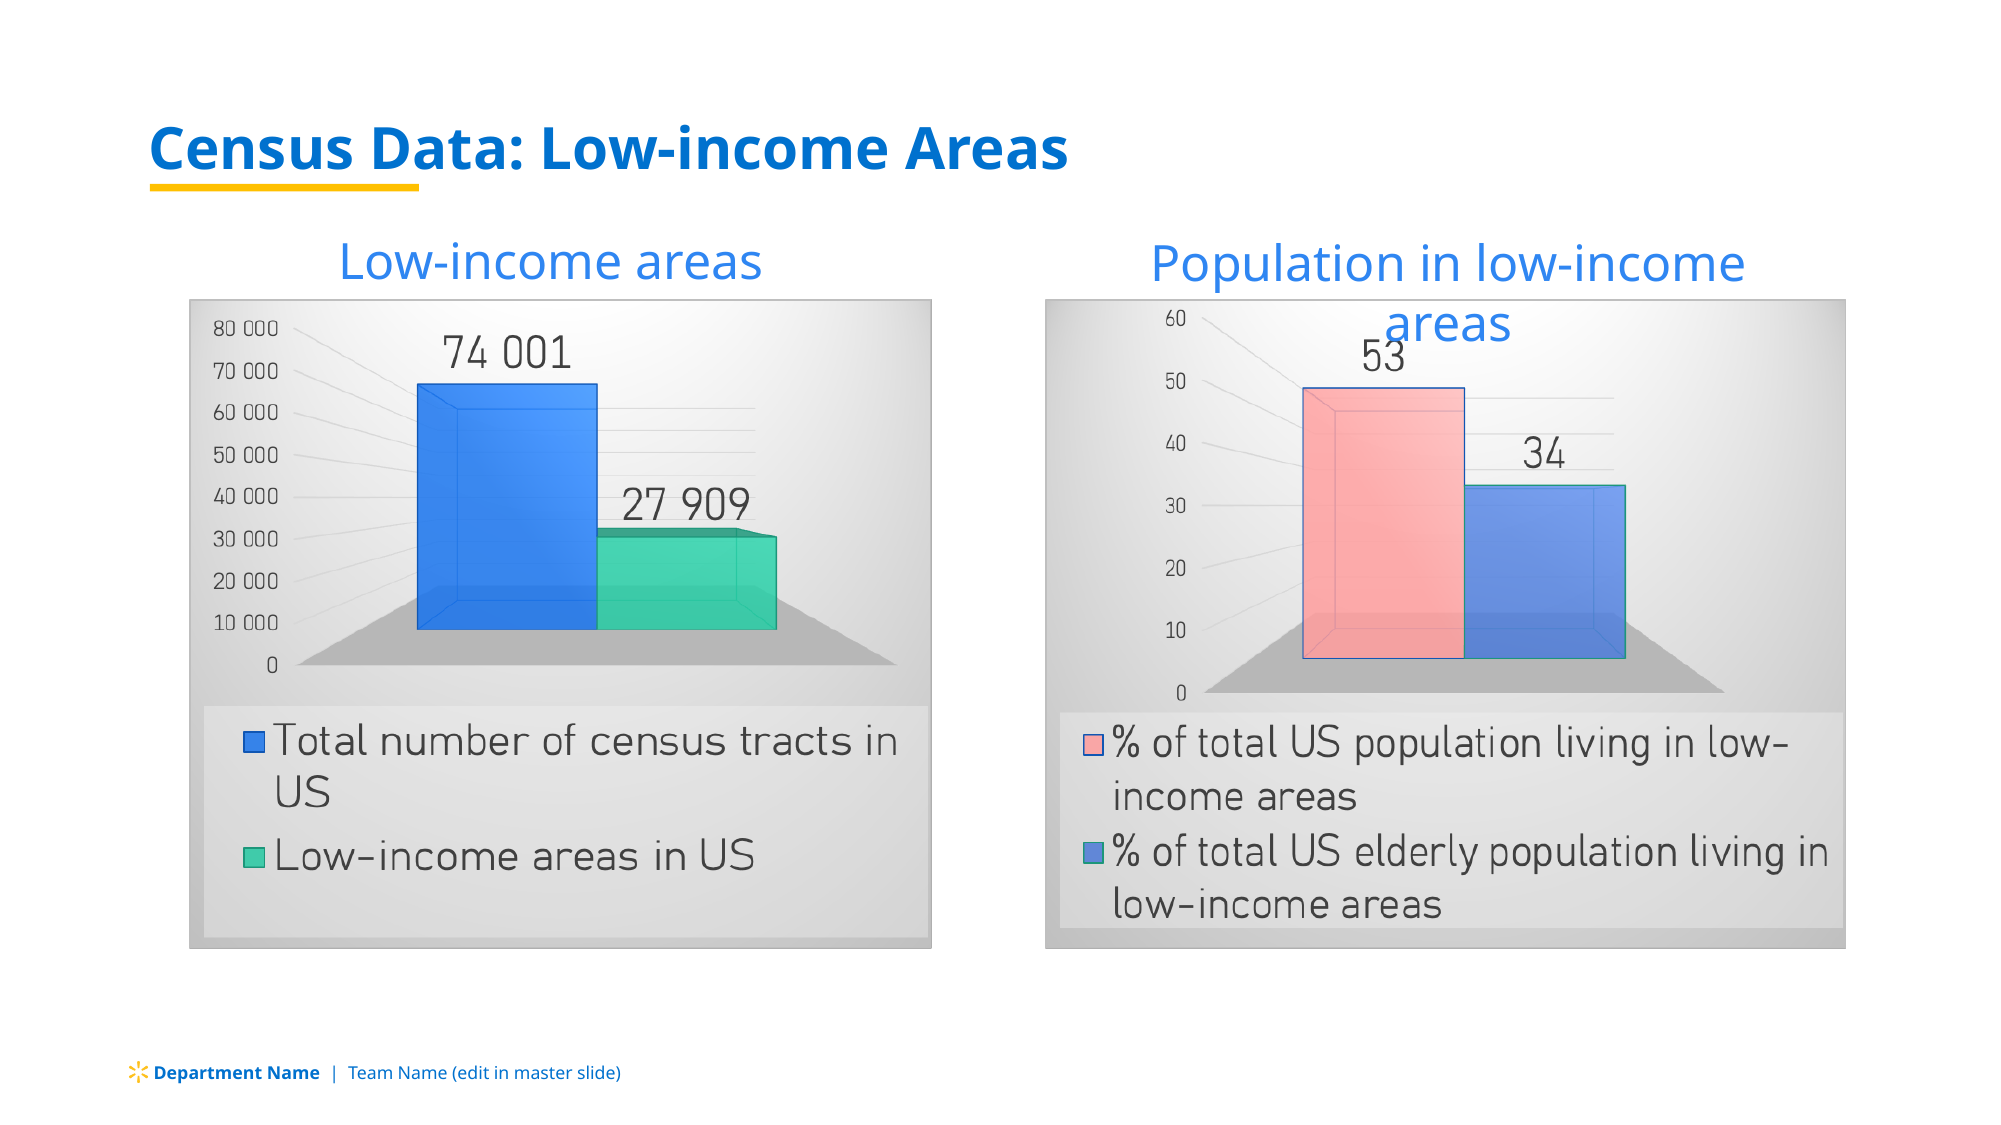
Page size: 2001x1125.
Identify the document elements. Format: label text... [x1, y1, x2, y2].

list Census Data: Low-income Areas [133, 103, 1846, 190]
picture [126, 1058, 151, 1086]
text_box Population in low-income areas [1086, 223, 1812, 298]
picture [1044, 298, 1846, 949]
picture [188, 298, 932, 949]
text_box Low-income areas [188, 222, 914, 297]
